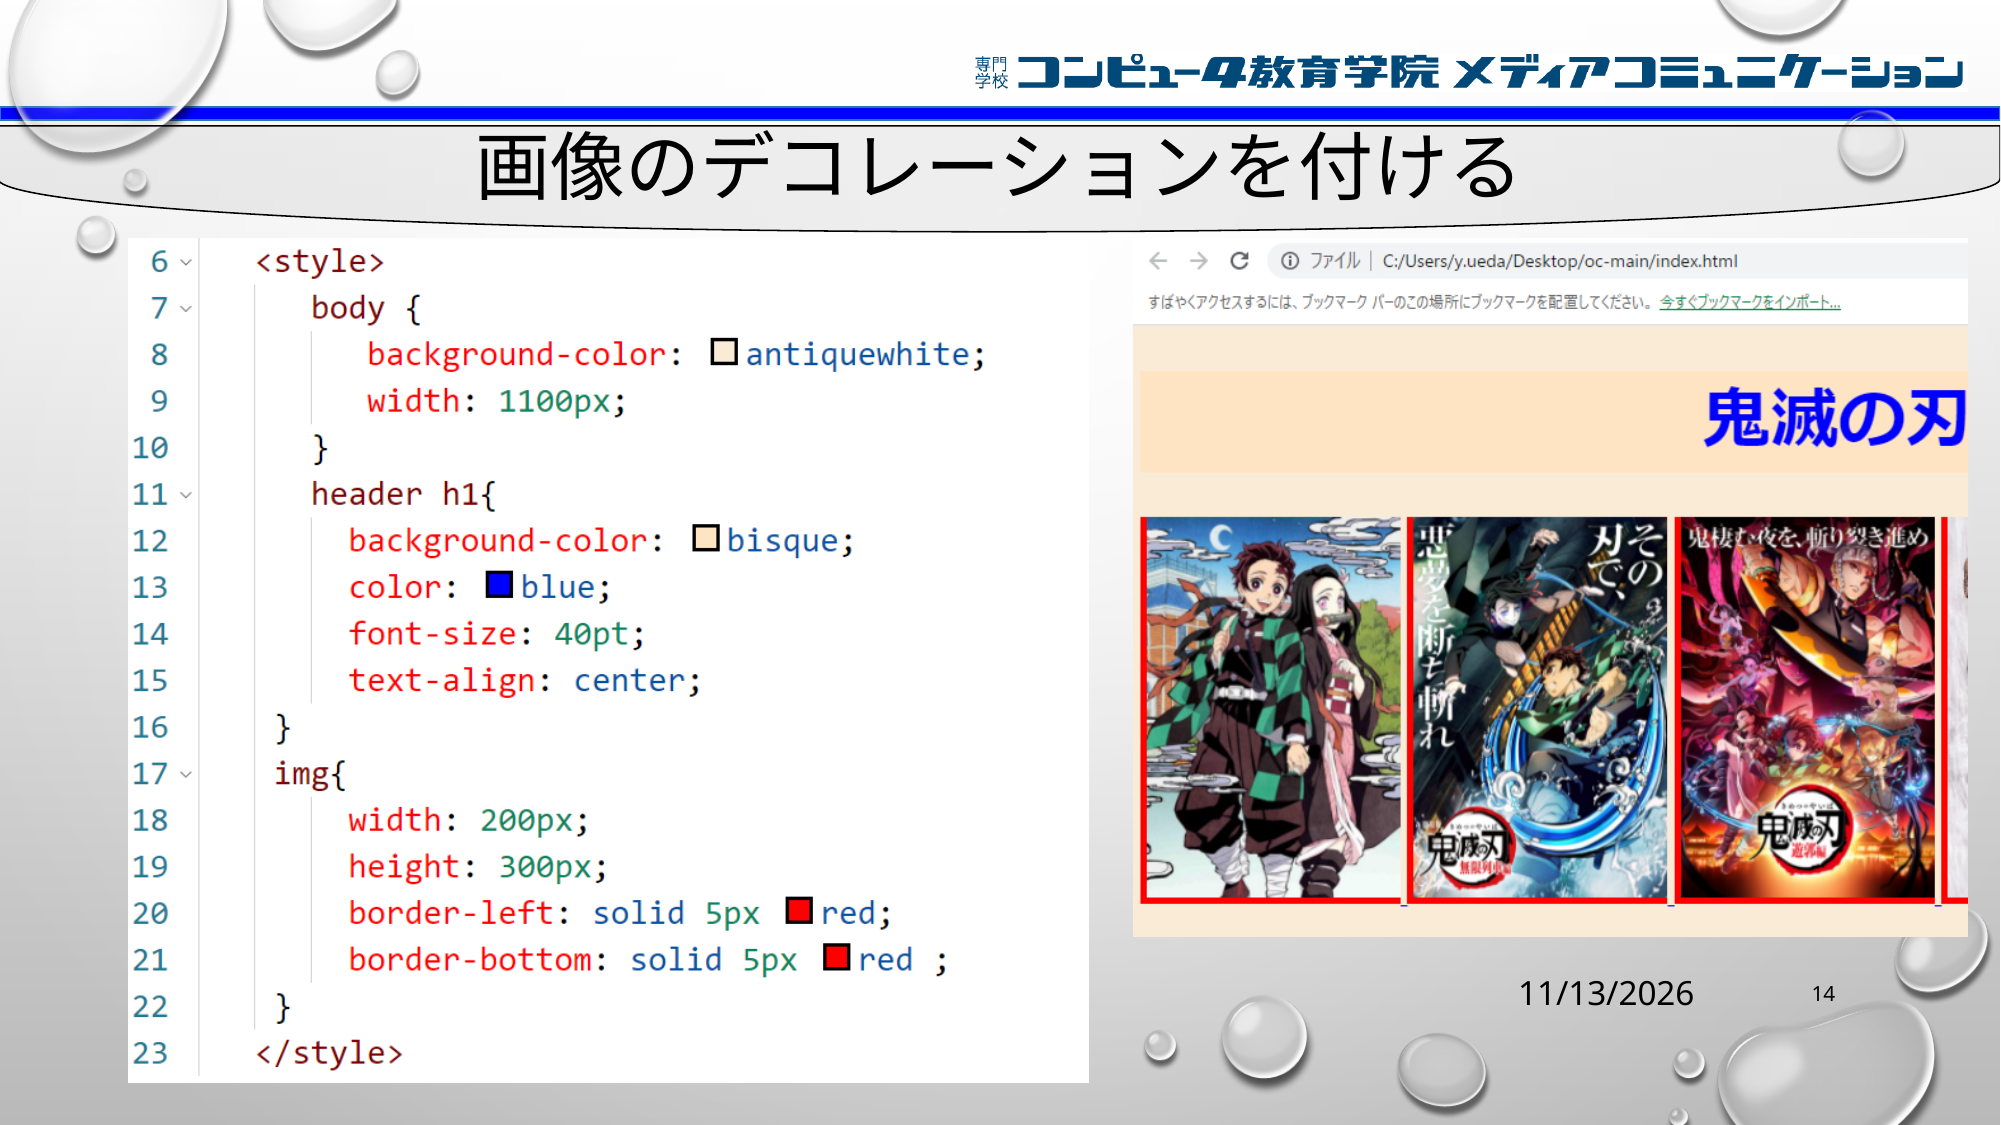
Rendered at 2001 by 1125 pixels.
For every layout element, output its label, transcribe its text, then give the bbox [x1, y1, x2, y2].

picture [0, 183, 2000, 1125]
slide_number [1259, 965, 1710, 1025]
title 画像のデコレーションを付ける [149, 101, 1851, 239]
slide_number 14 [1724, 965, 1851, 1025]
picture [0, 0, 2000, 125]
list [128, 238, 1090, 1083]
